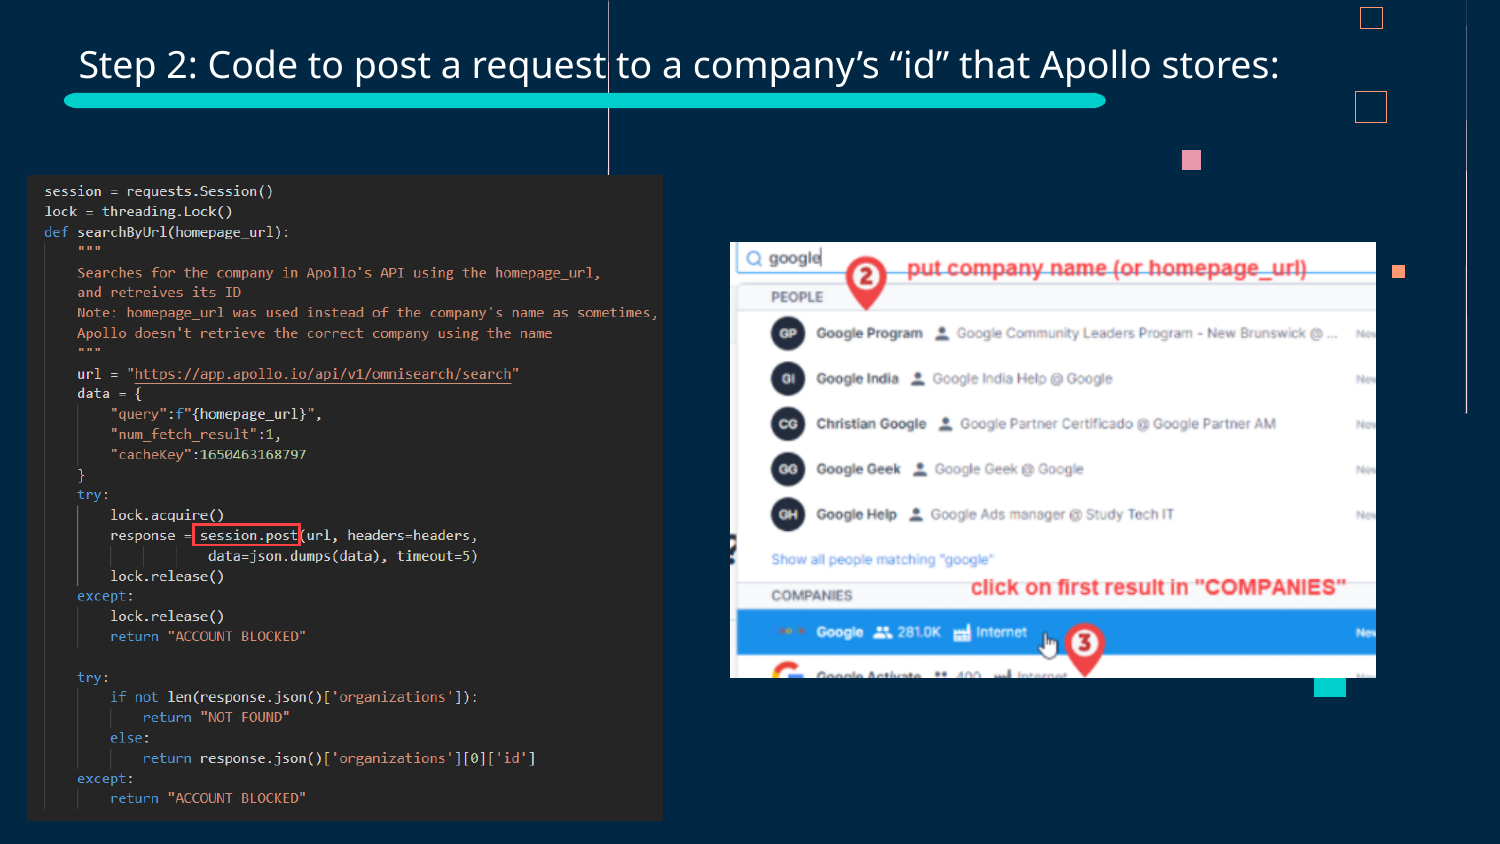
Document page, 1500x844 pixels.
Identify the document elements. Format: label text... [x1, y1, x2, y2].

picture [26, 175, 663, 821]
text_box [63, 92, 1106, 109]
picture [730, 242, 1376, 679]
text_box Step 2: Code to post a request to a company’s “id” that Apollo stores: [63, 33, 1356, 94]
